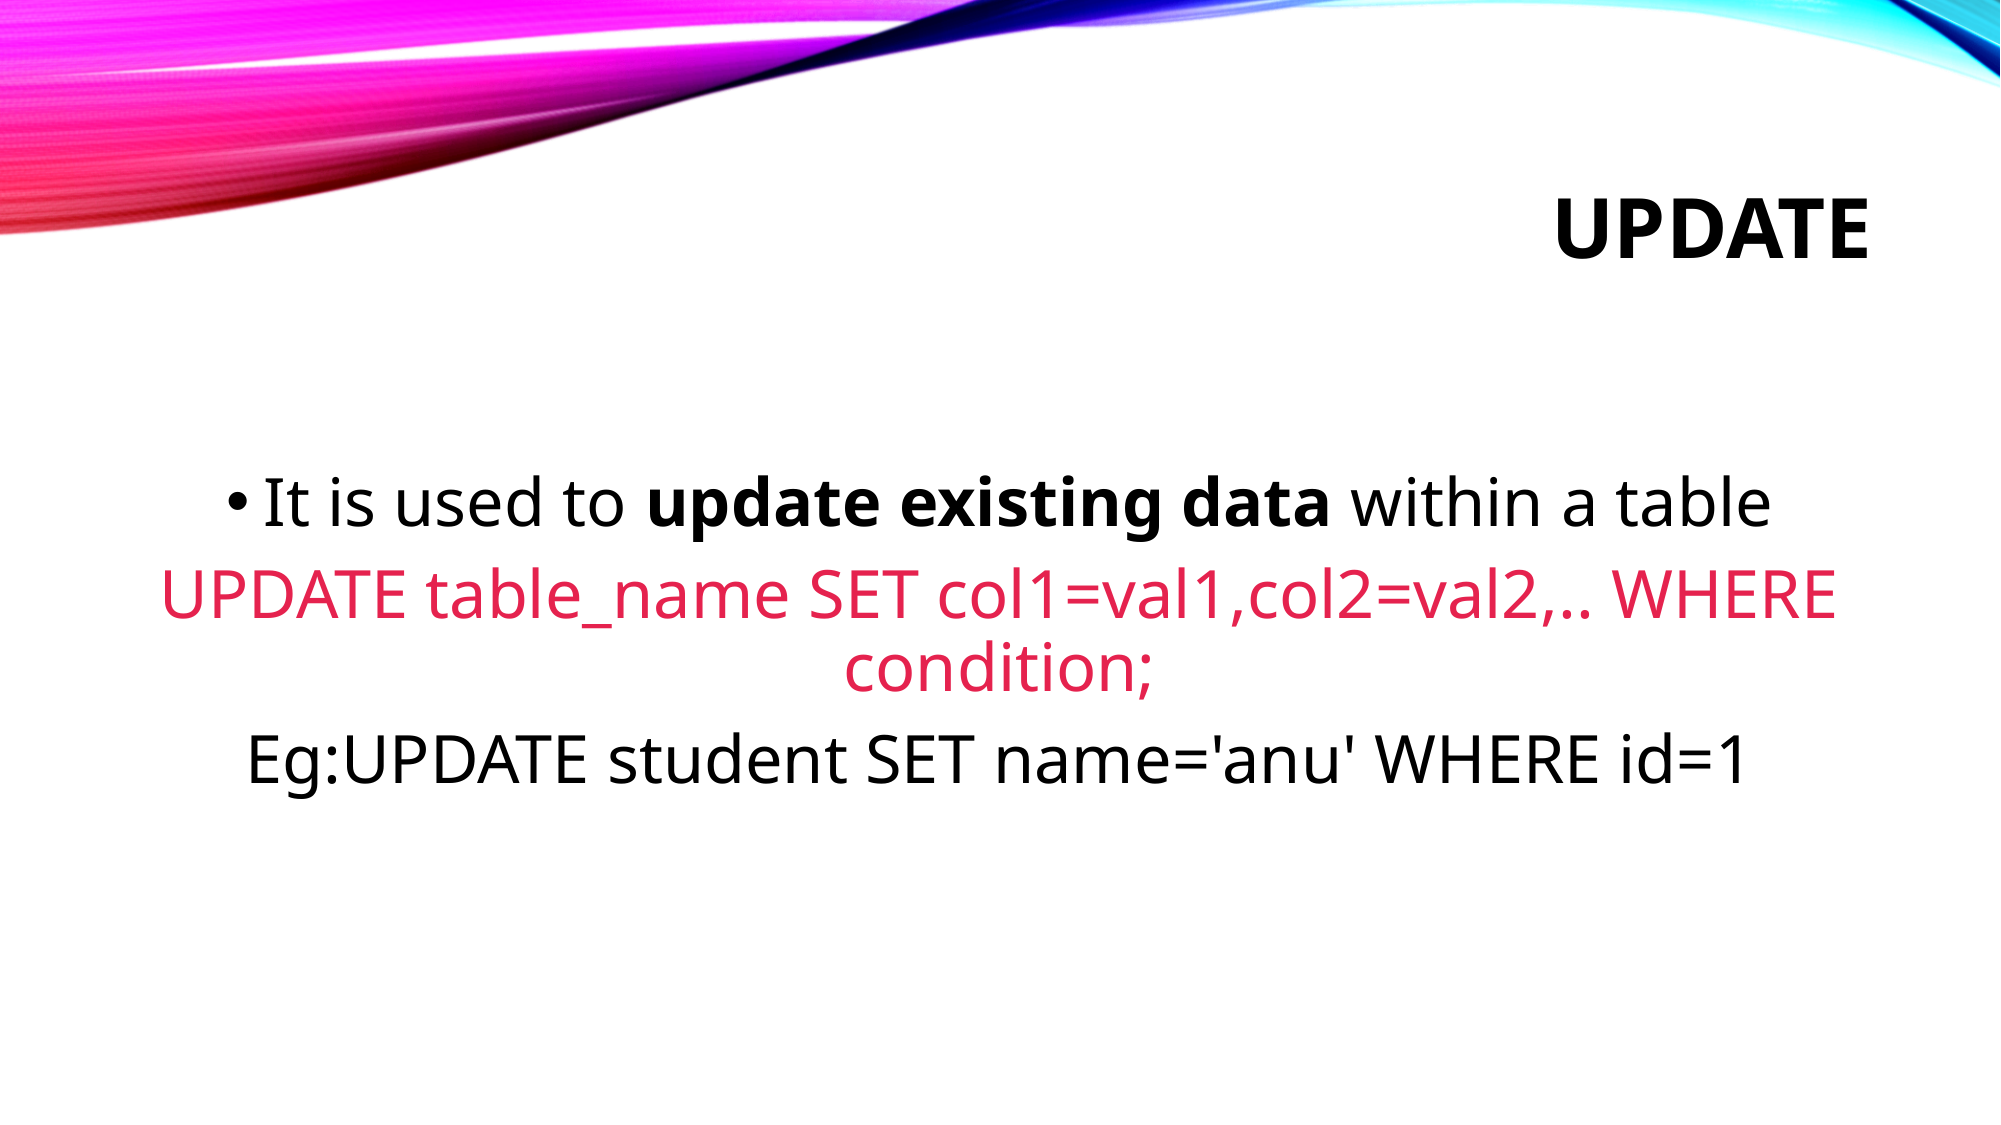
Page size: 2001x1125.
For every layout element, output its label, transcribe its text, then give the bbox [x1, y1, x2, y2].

picture [0, 0, 2000, 237]
picture [1890, 0, 2000, 75]
list It is used to update existing data within a table UPDATE table_name SET col1=val1,col2=val2,.. WHERE condition; Eg:UPDATE student SET name='anu' WHERE id=1 [112, 360, 1888, 1021]
picture [1910, 0, 2000, 45]
title update [474, 125, 1888, 338]
